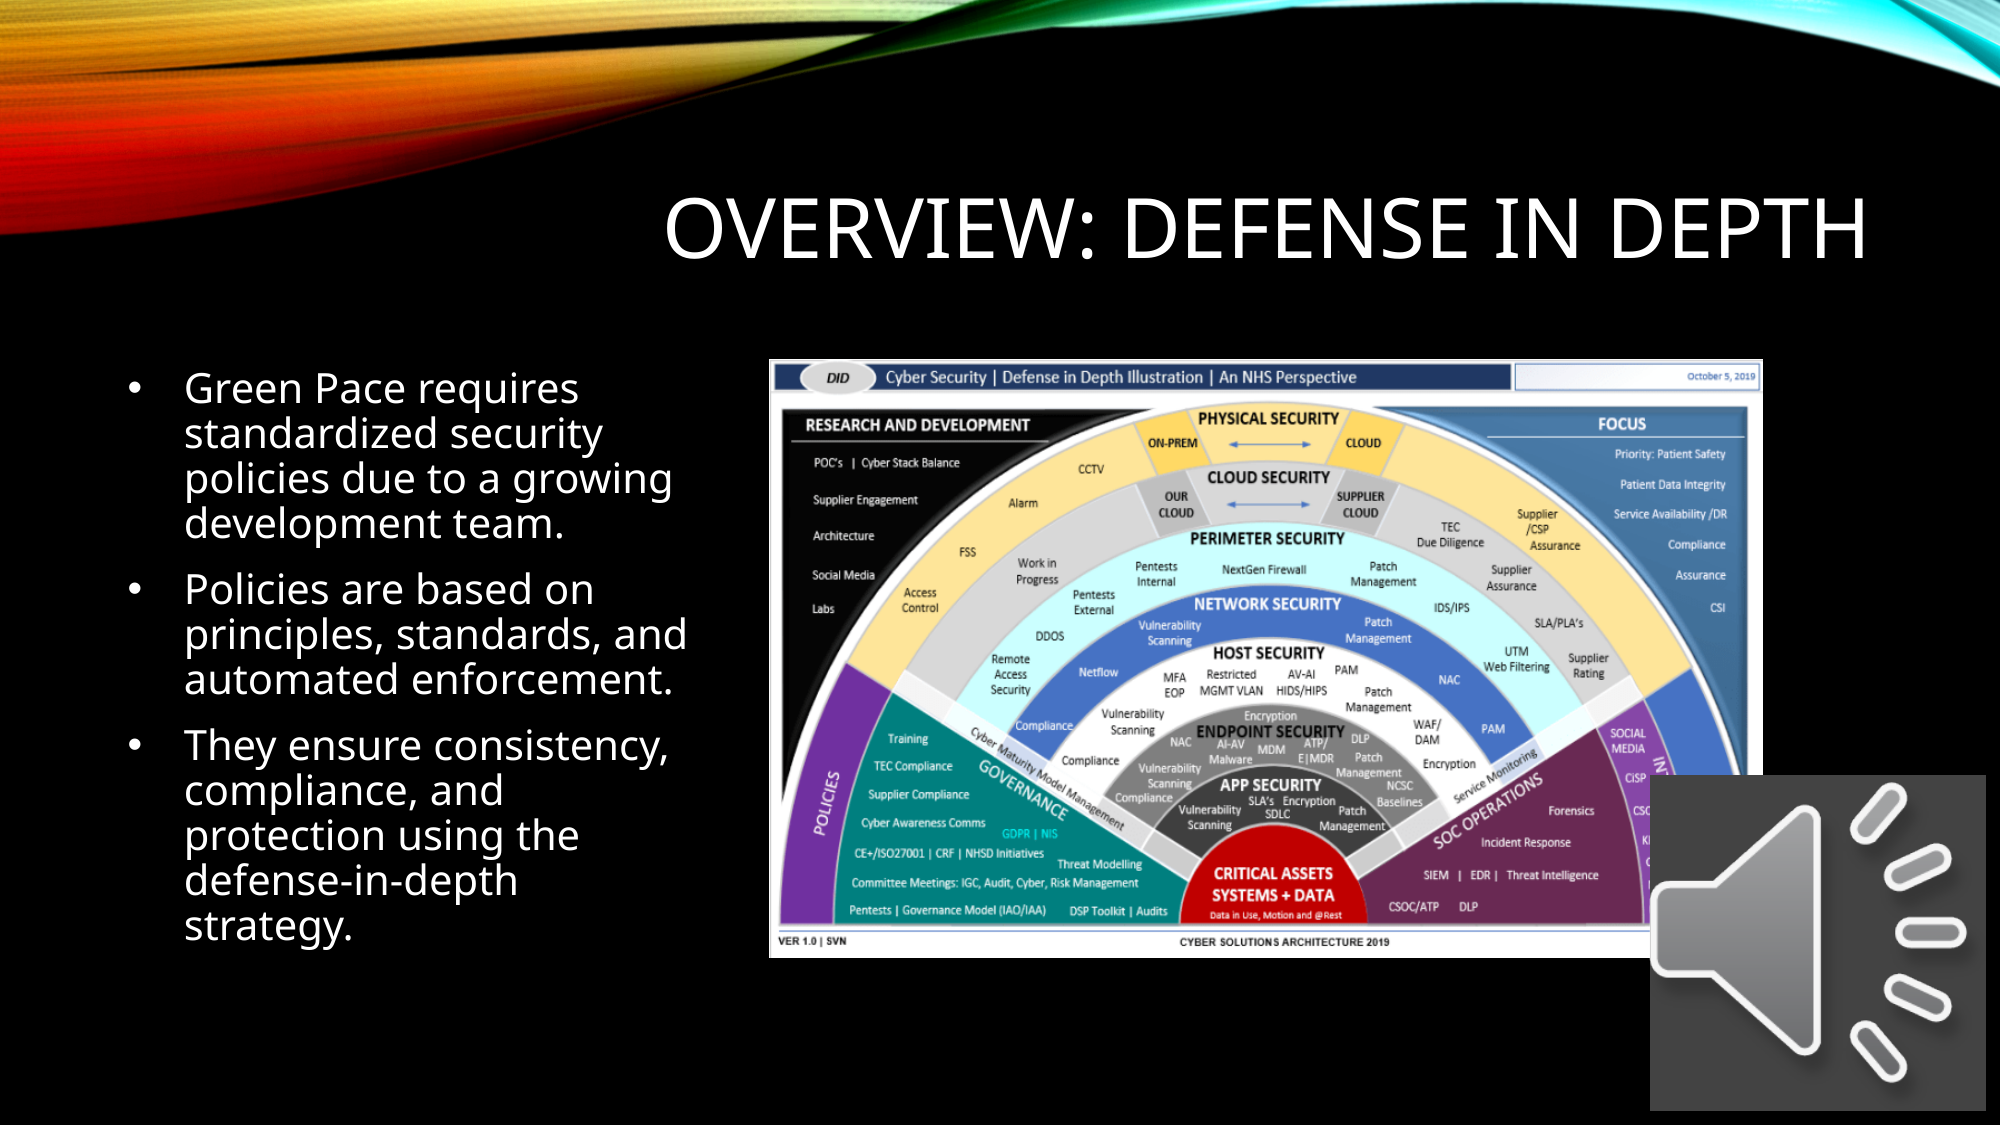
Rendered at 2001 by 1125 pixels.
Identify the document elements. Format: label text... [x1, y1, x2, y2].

picture [0, 0, 2000, 237]
list Green Pace requires standardized security policies due to a growing development team. Policies are based on principles, standards, and automated enforcement. They ensure consistency, compliance, and protection using the defense-in-depth strategy. [112, 360, 714, 1021]
picture [769, 359, 1987, 1112]
title OVERVIEW: DEFENSE IN DEPTH [474, 125, 1888, 338]
